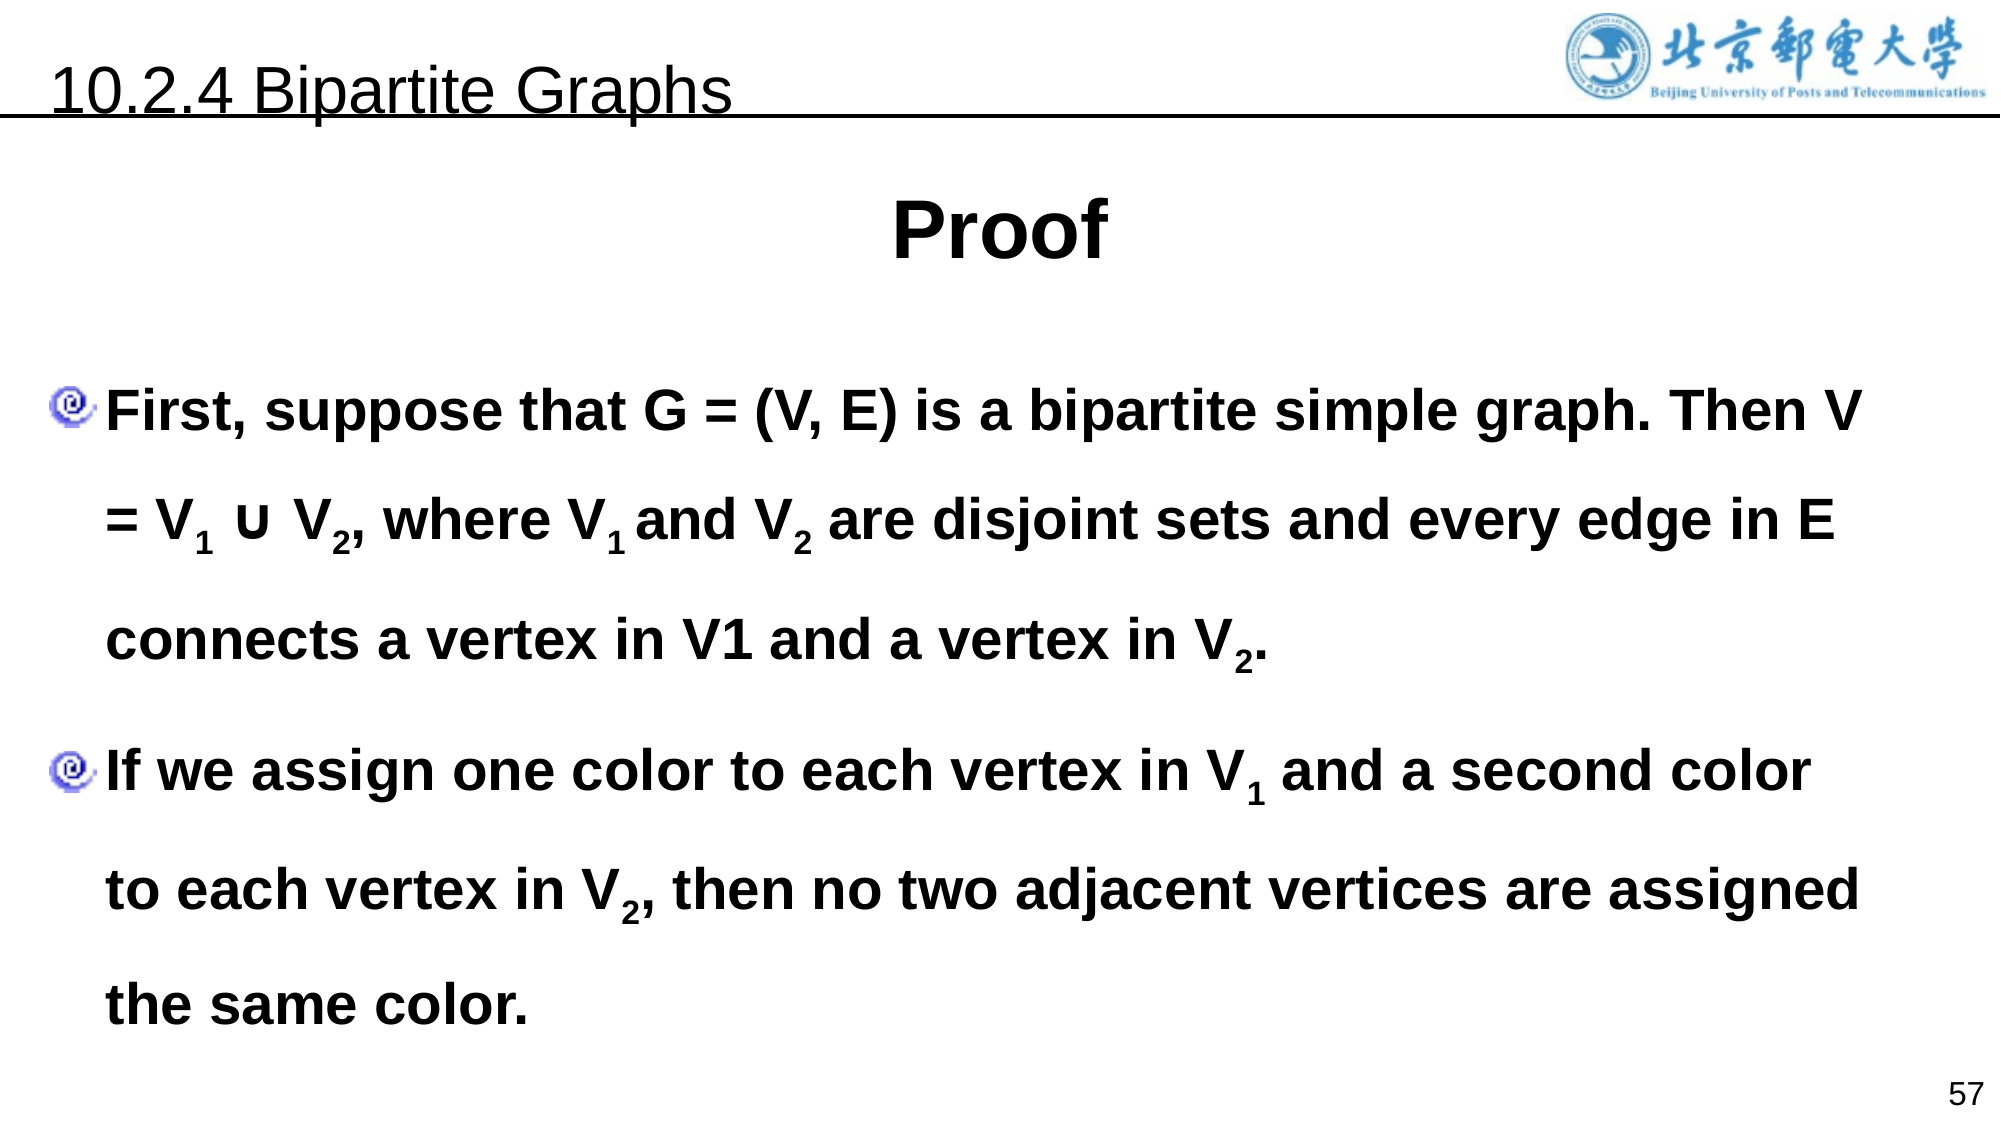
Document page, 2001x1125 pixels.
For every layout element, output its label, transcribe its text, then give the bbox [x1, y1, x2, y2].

text_box First, suppose that G = (V, E) is a bipartite simple graph. Then V = V1 ∪ V2, where V1 and V2 are disjoint sets and every edge in E connects a vertex in V1 and a vertex in V2. If we assign one color to each vertex in V1 and a second color to each vertex in V2, then no two adjacent vertices are assigned the same color. [34, 329, 1893, 1042]
picture [49, 751, 97, 793]
text_box Proof [634, 167, 1366, 283]
picture [1849, 13, 1988, 101]
text_box 10.2.4 Bipartite Graphs [34, 0, 1849, 135]
picture [49, 386, 97, 428]
